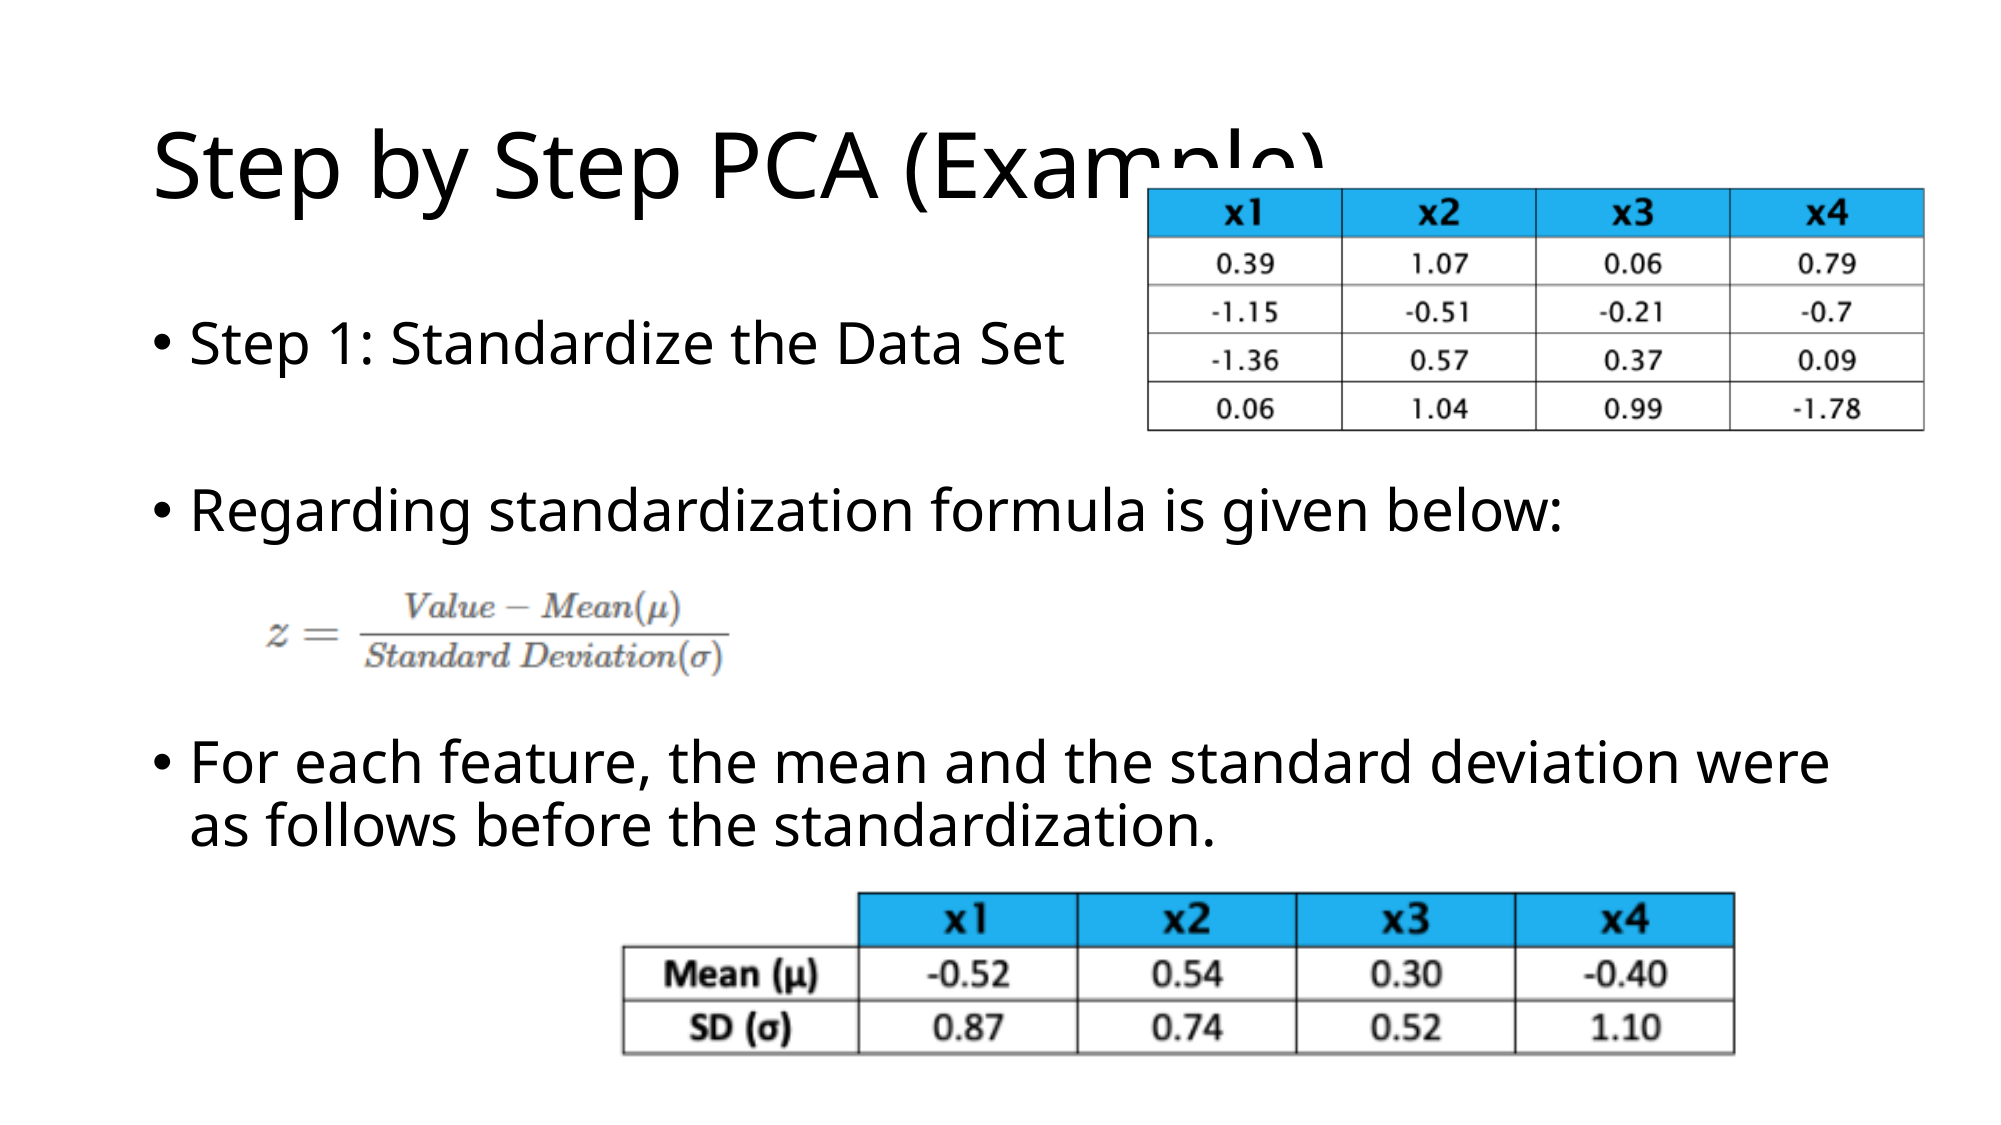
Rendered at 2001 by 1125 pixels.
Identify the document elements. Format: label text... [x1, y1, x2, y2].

list Step 1: Standardize the Data Set Regarding standardization formula is given below: For each feature, the mean and the standard deviation were as follows before the standardization. [137, 306, 1863, 1021]
picture [593, 867, 1750, 1066]
picture [244, 562, 750, 715]
picture [1135, 168, 1936, 447]
title Step by Step PCA (Example) [137, 59, 1863, 278]
